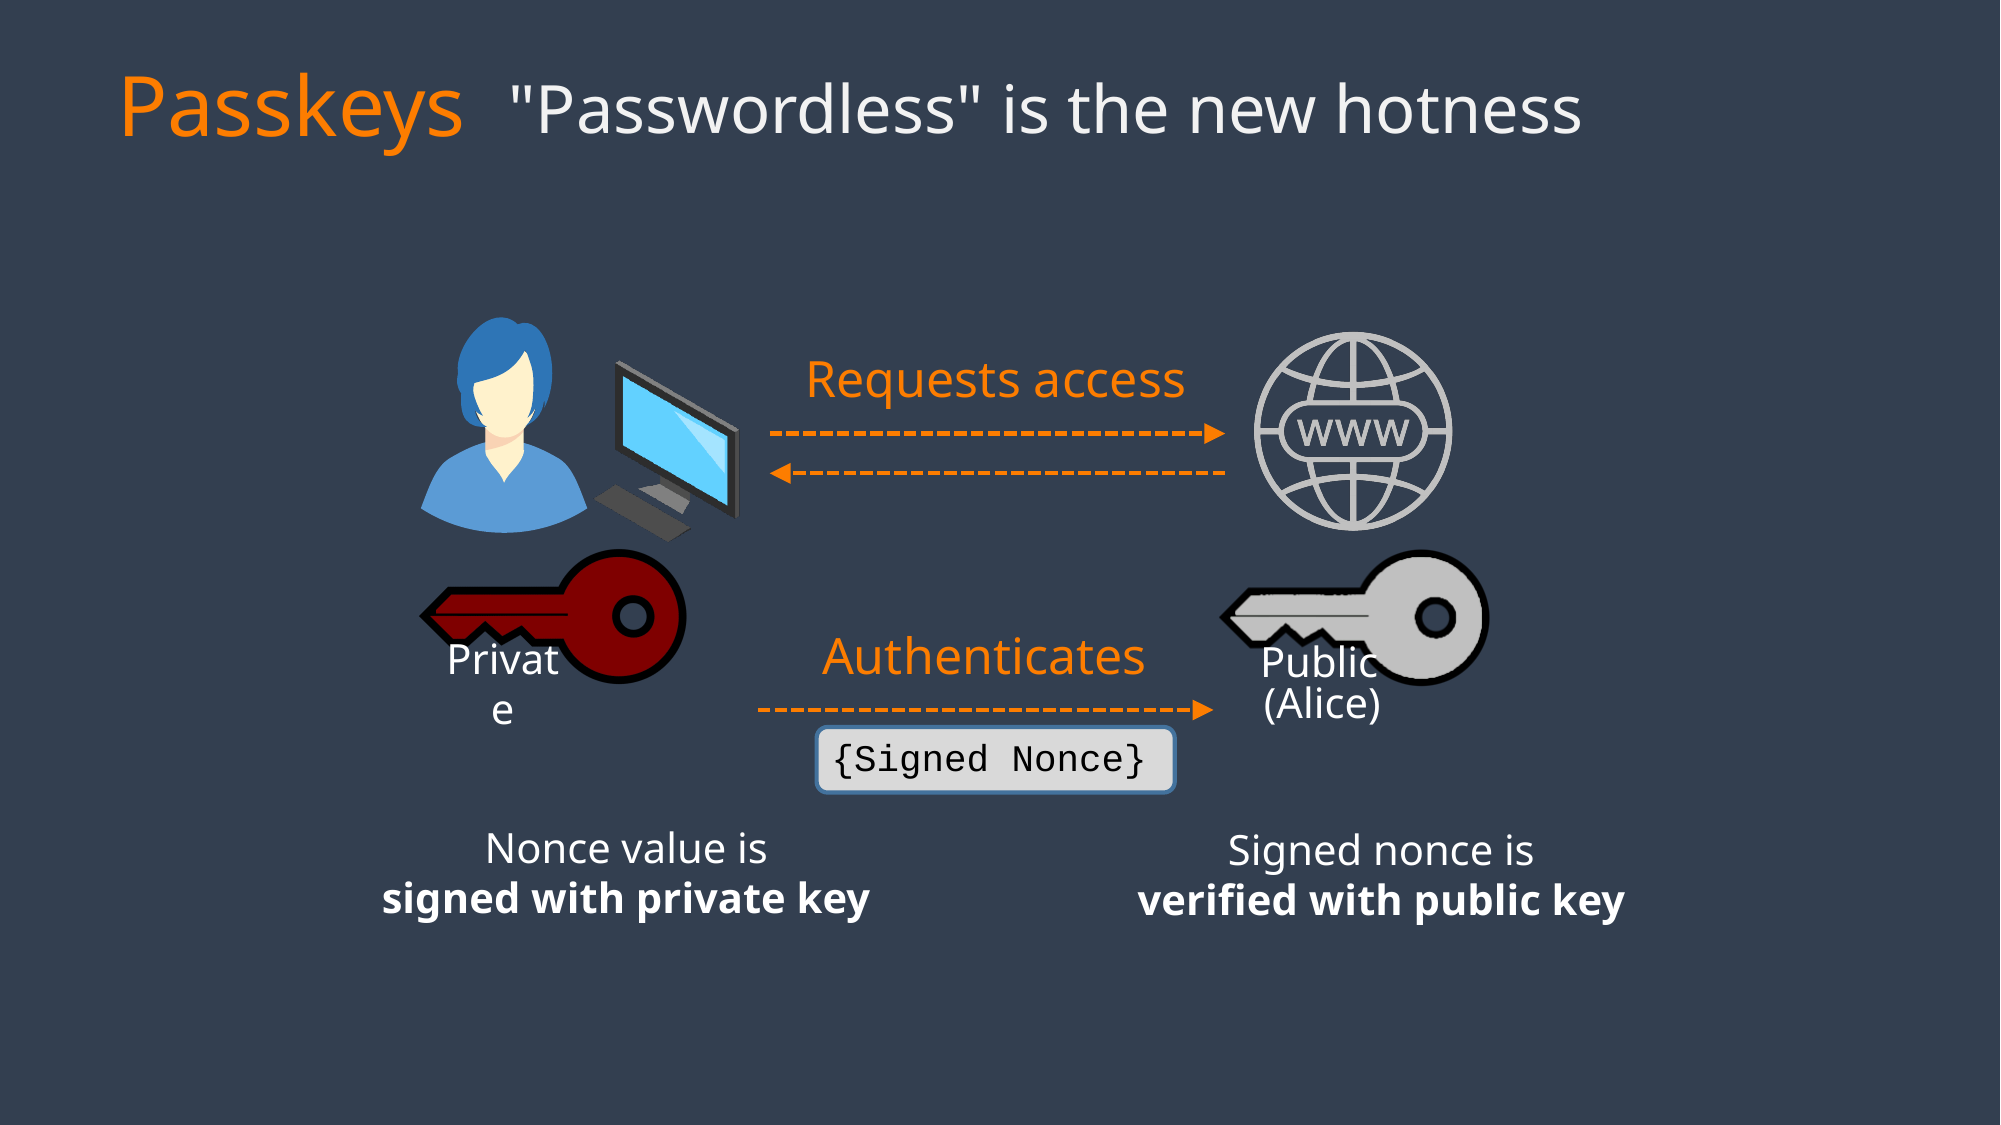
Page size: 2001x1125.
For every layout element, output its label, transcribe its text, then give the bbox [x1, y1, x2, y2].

picture [1246, 314, 1464, 547]
text_box Passkeys [102, 45, 1150, 161]
text_box {Signed Nonce} [816, 726, 1178, 787]
text_box Nonce value is signed with private key [333, 814, 919, 930]
text_box Authenticates [743, 617, 1226, 692]
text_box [420, 317, 588, 533]
text_box "Passwordless" is the new hotness [493, 59, 1600, 155]
text_box Signed nonce is verified with public key [1088, 816, 1675, 931]
picture [415, 355, 744, 687]
text_box [816, 787, 1175, 794]
text_box Requests access [755, 340, 1237, 416]
text_box Private [420, 687, 585, 741]
text_box [0, 0, 2000, 160]
picture [1215, 548, 1493, 689]
text_box (Alice) [1246, 689, 1399, 735]
